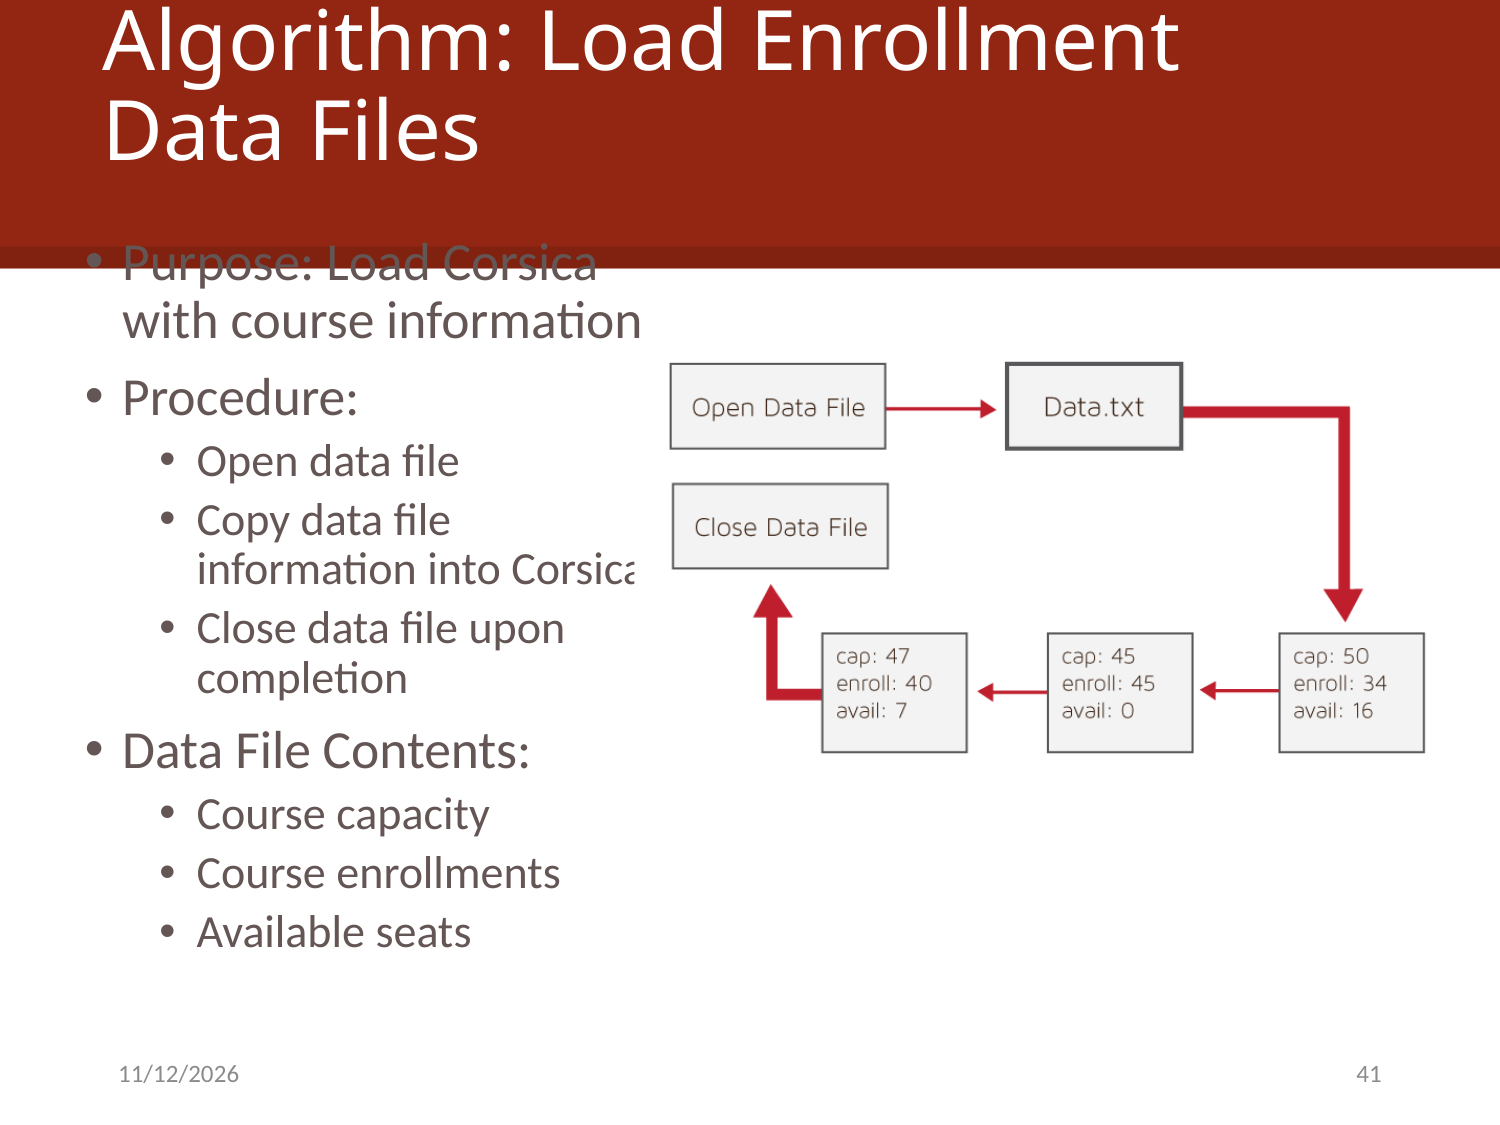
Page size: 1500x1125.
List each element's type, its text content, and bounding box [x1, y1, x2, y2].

slide_number 41 [1059, 1042, 1397, 1103]
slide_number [103, 1042, 441, 1103]
list Purpose: Load Corsica with course information Procedure: Open data file Copy data file information into Corsica Close data file upon completion Data File Contents: Course capacity Course enrollments Available seats [69, 226, 666, 1043]
title Algorithm: Load Enrollment Data Files [87, 0, 1382, 198]
picture [0, 0, 1500, 1125]
